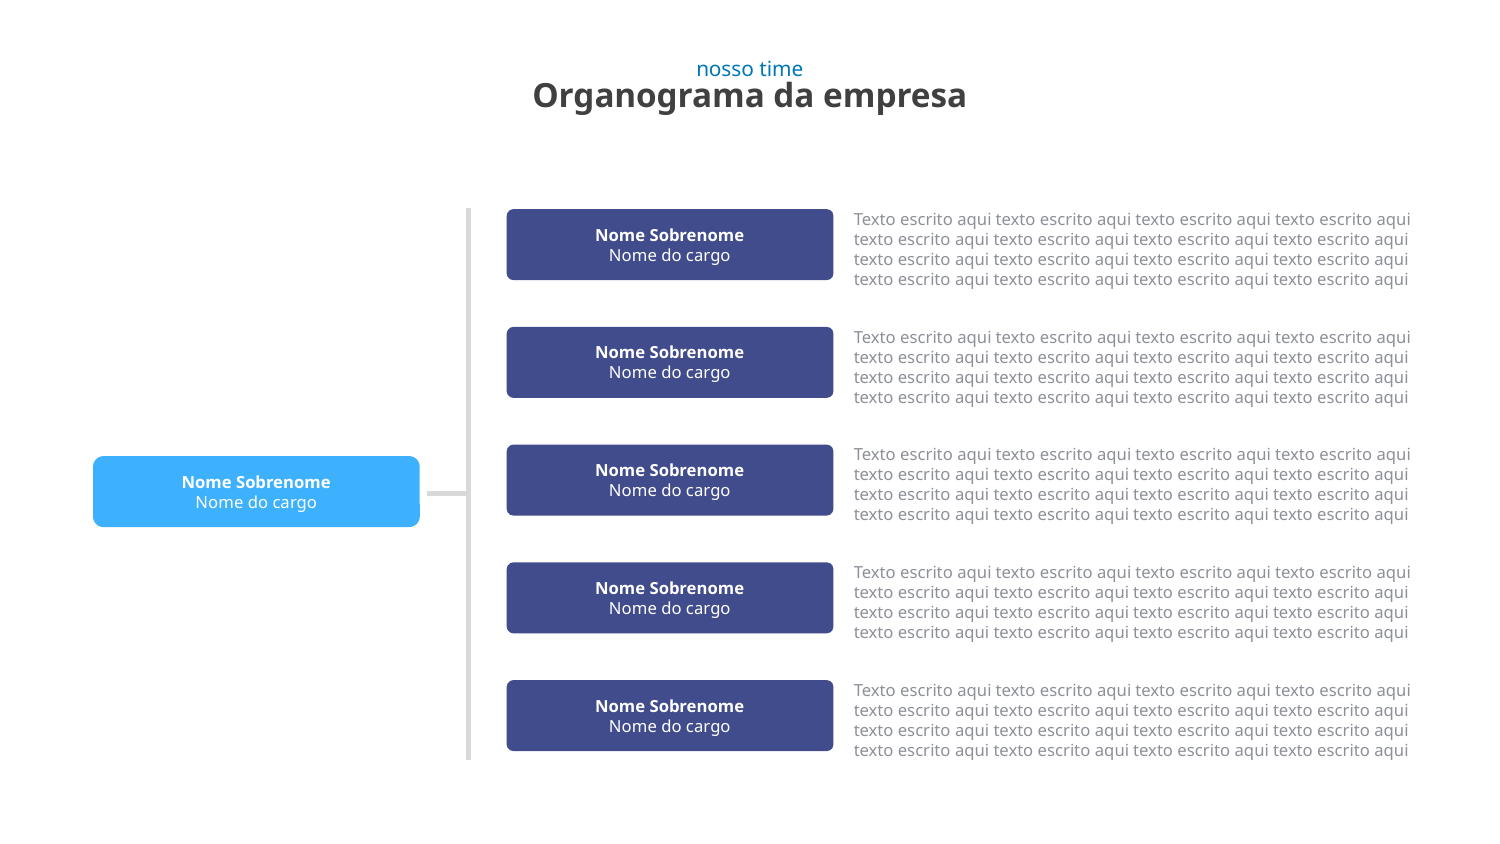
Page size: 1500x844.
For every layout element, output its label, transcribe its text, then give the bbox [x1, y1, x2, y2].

text_box Organograma da empresa [517, 66, 983, 122]
text_box Nome Sobrenome Nome do cargo [93, 456, 420, 528]
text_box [506, 562, 1431, 642]
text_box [506, 326, 1431, 407]
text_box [506, 680, 1431, 760]
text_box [506, 444, 1431, 524]
text_box nosso time [681, 48, 819, 89]
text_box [506, 209, 1431, 289]
